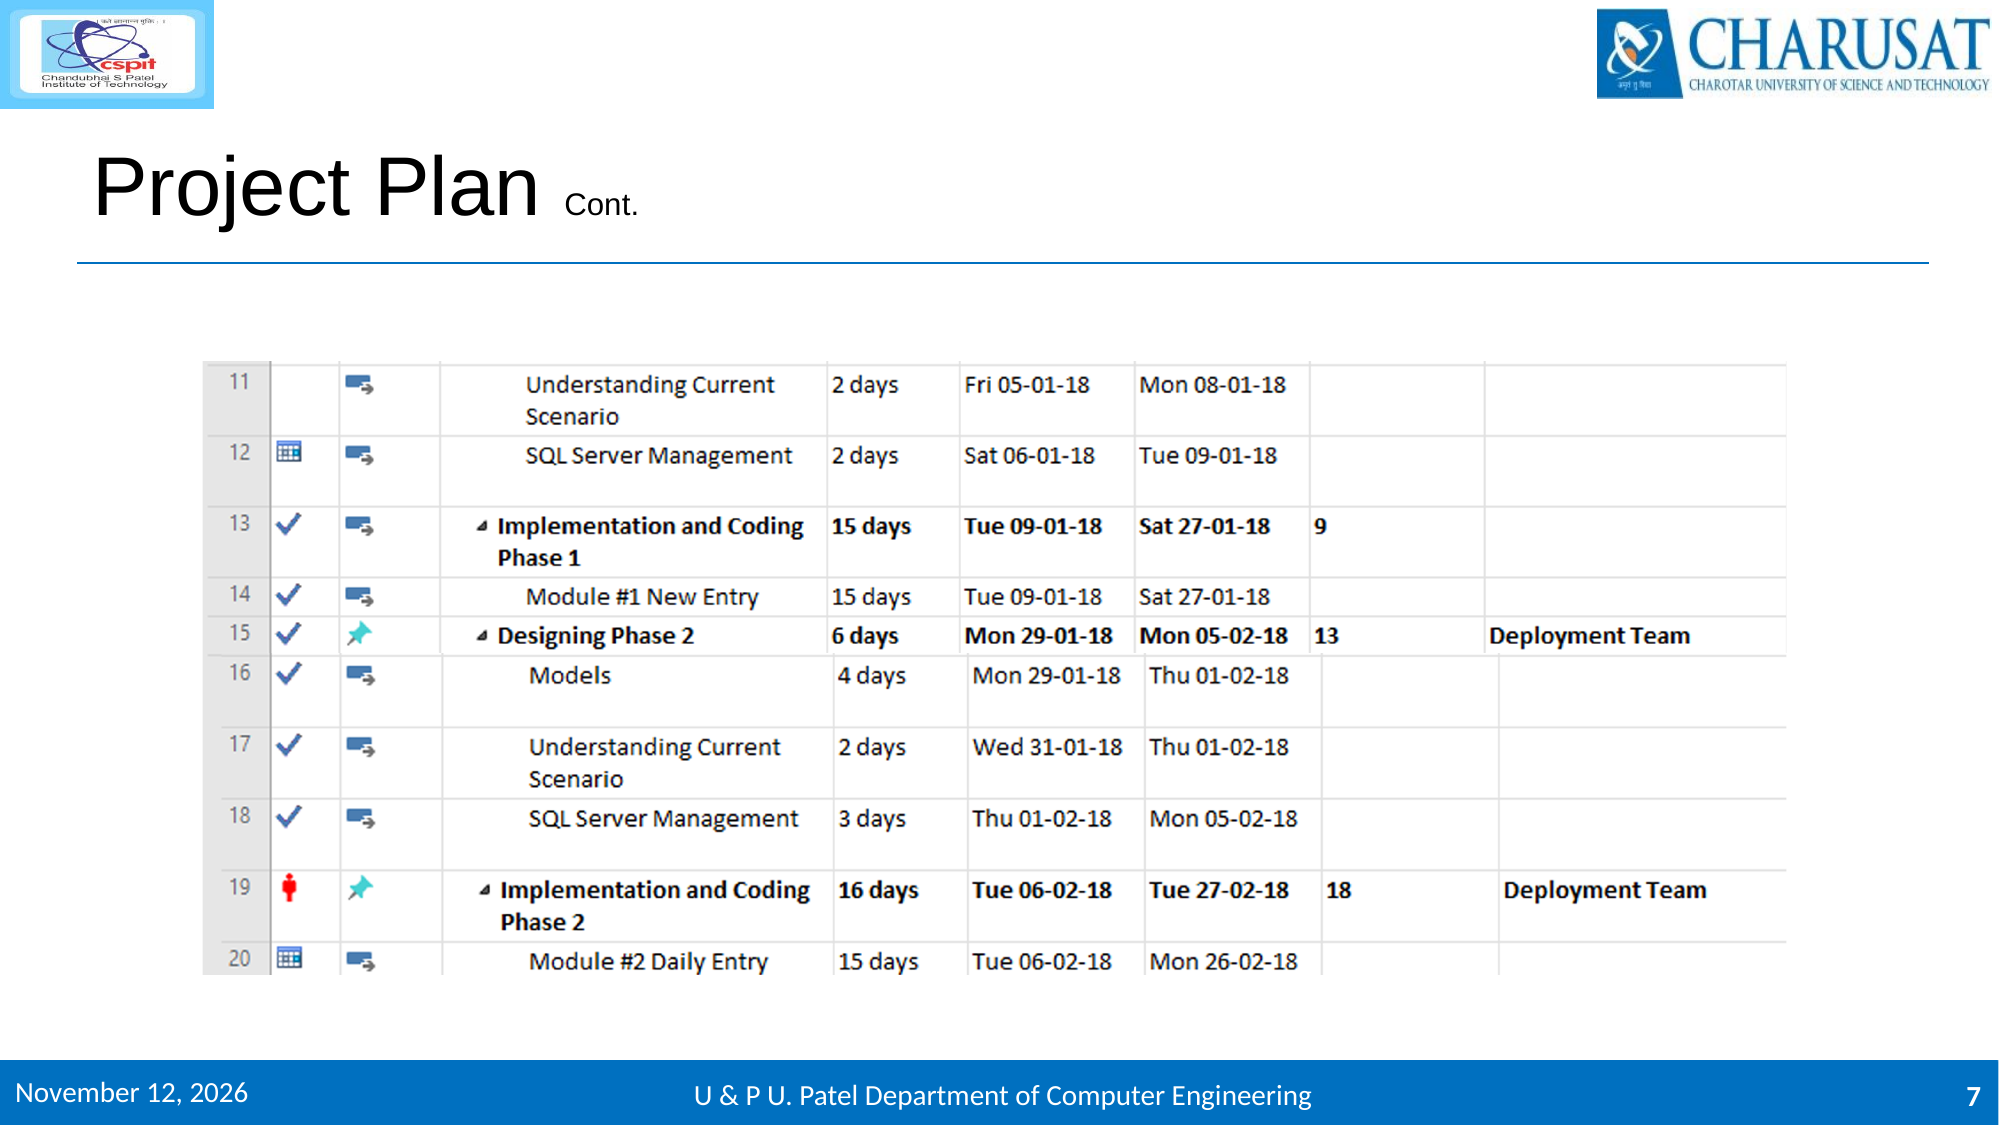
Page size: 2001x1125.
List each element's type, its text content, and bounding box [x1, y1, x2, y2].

picture [0, 1060, 1999, 1125]
picture [0, 0, 214, 109]
footer U & P U. Patel Department of Computer Engineering [453, 1063, 1554, 1124]
picture [202, 361, 1787, 975]
title Project Plan Cont. [77, 116, 1930, 262]
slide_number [0, 1060, 450, 1121]
picture [1597, 8, 1992, 99]
slide_number 7 [1546, 1065, 1997, 1125]
